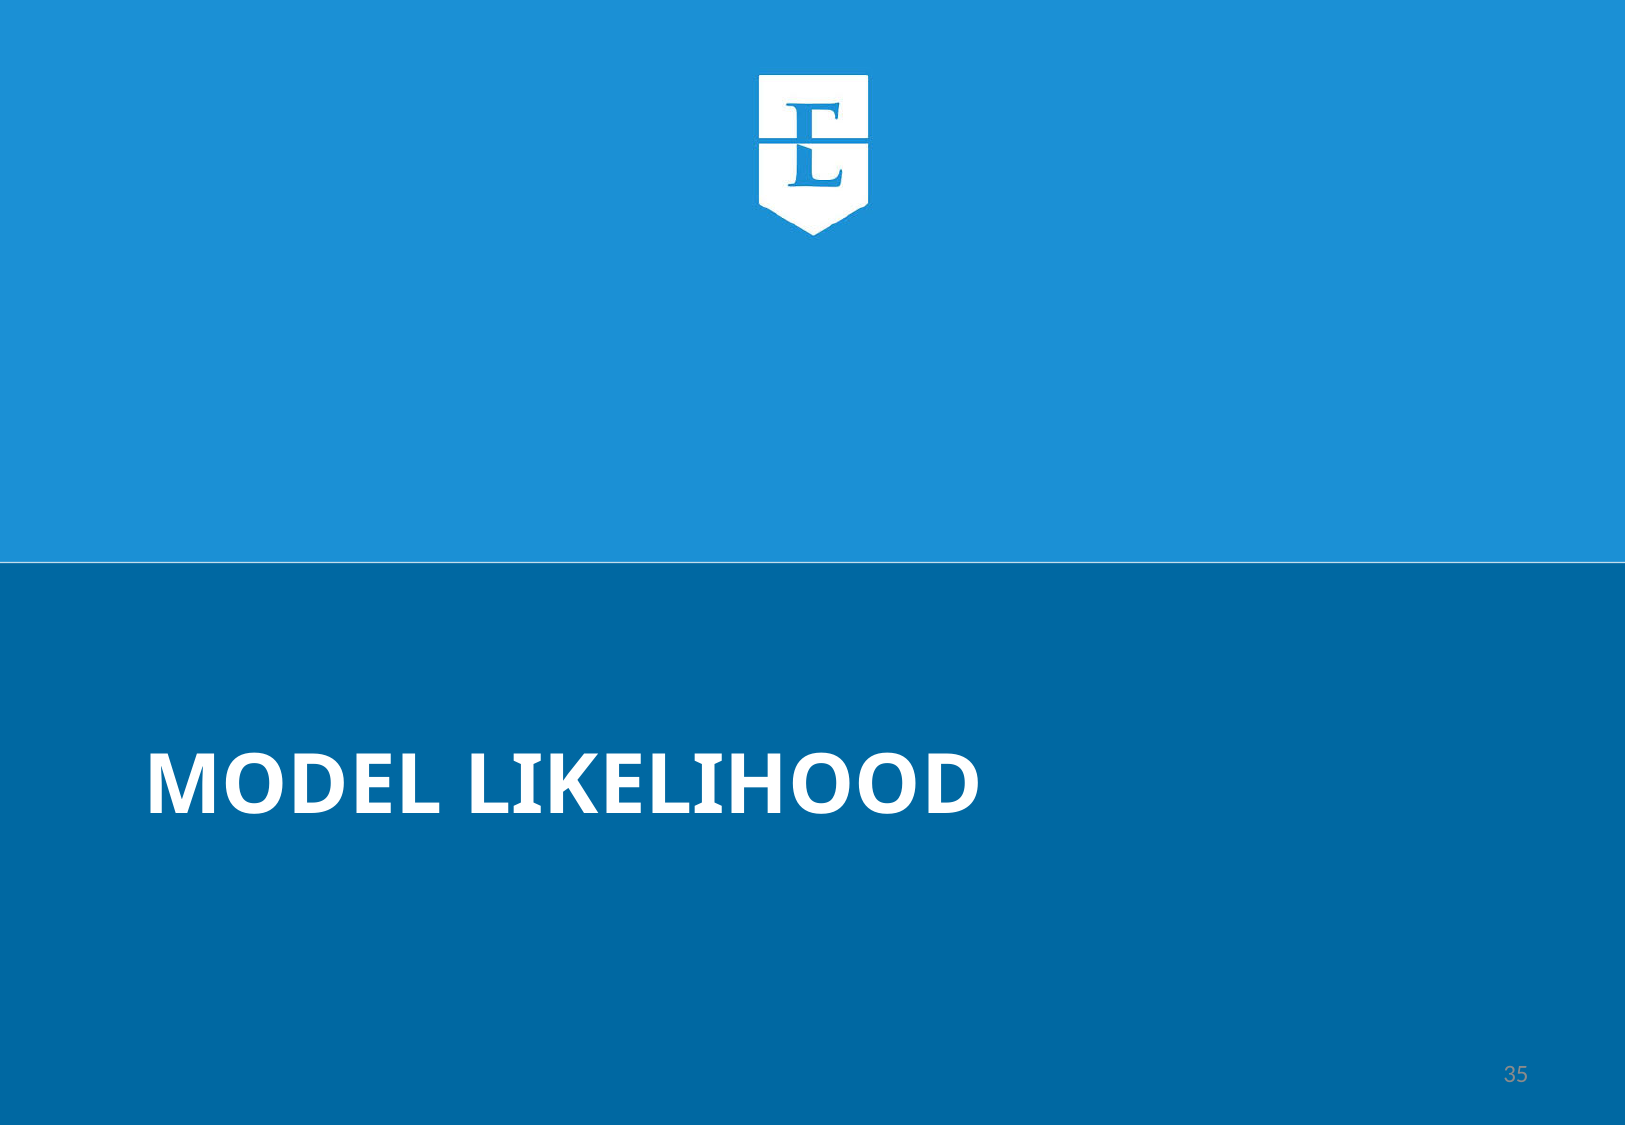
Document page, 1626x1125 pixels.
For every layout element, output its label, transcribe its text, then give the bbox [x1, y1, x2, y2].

picture [706, 44, 919, 256]
title Model likelihood [128, 722, 1510, 947]
slide_number 35 [1164, 1042, 1544, 1103]
